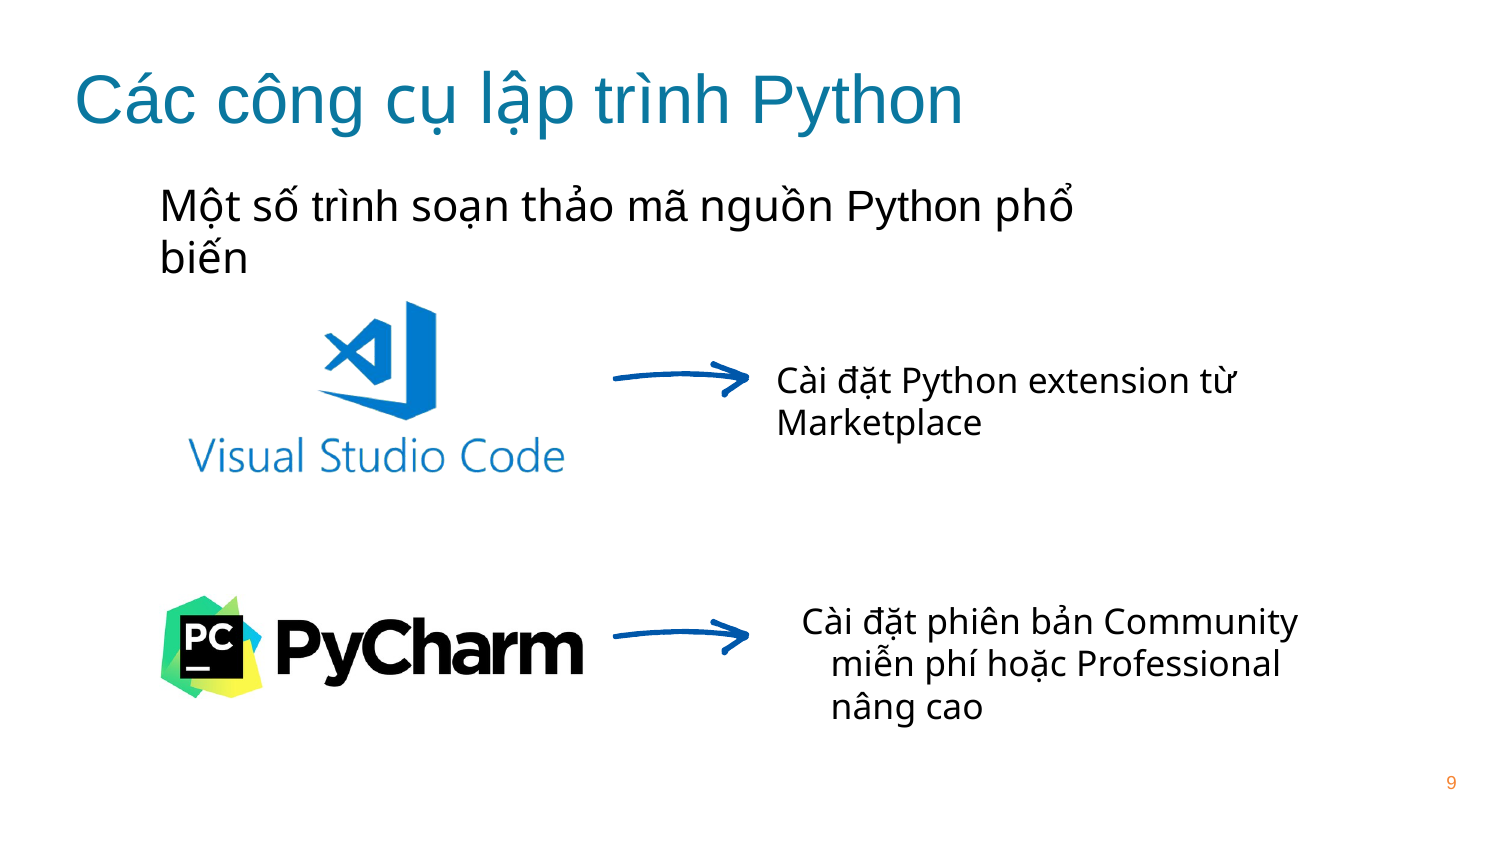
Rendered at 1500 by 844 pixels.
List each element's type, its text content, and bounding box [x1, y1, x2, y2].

picture [159, 594, 584, 700]
slide_number ‹#› [1438, 767, 1457, 844]
text_box Cài đặt Python extension từ Marketplace [773, 356, 1398, 443]
text_box Một số trình soạn thảo mã nguồn Python phổ biến [157, 176, 1126, 283]
picture [187, 300, 565, 475]
text_box [612, 618, 750, 656]
title Các công cụ lập trình Python [72, 53, 1347, 196]
text_box [612, 361, 750, 398]
text_box Cài đặt phiên bản Community miễn phí hoặc Professional nâng cao [801, 598, 1341, 727]
